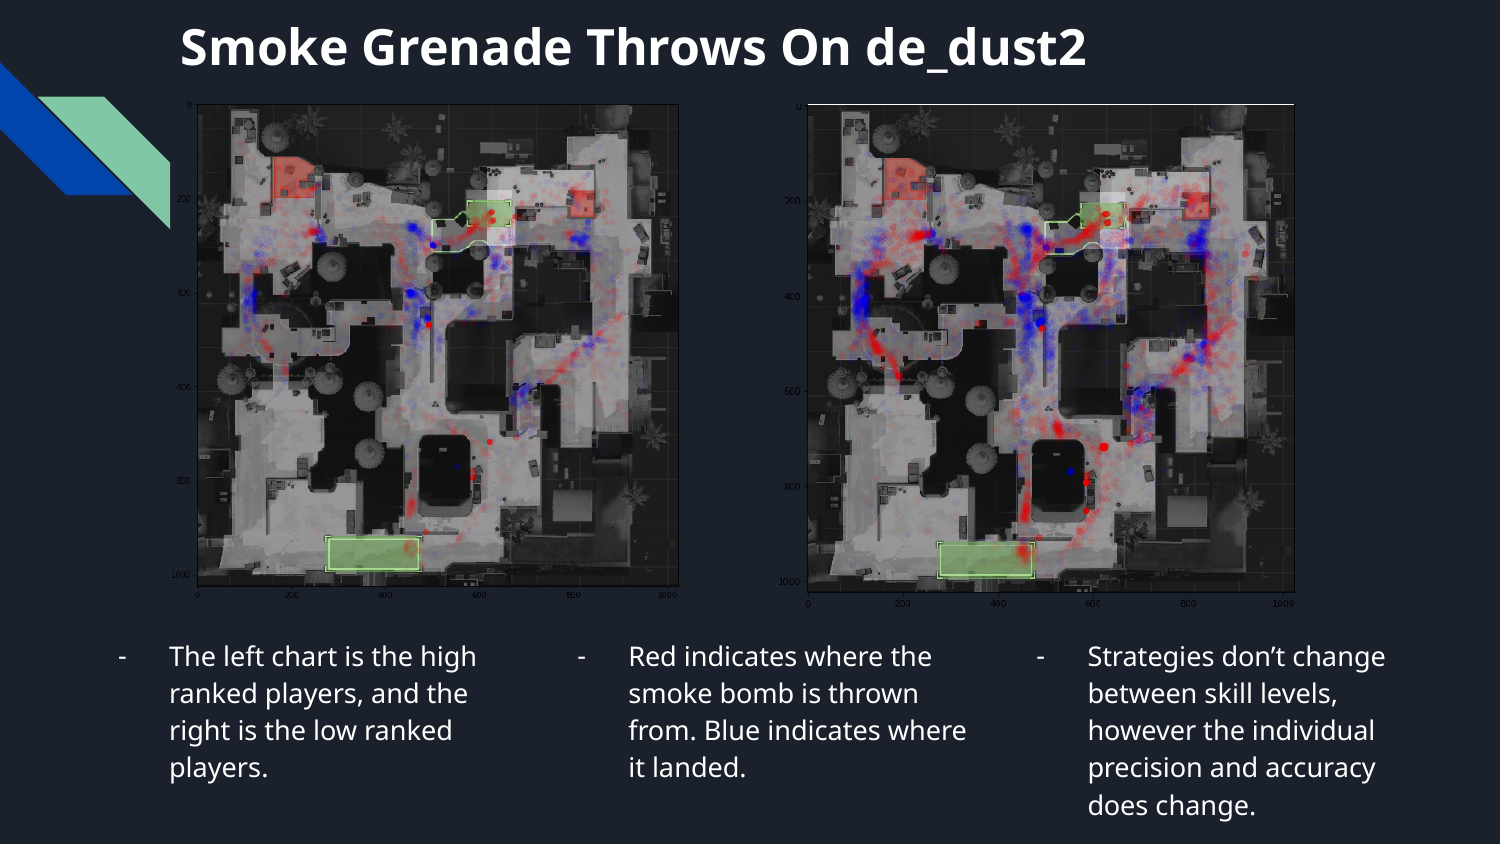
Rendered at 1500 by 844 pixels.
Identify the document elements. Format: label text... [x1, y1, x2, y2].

list Strategies don’t change between skill levels, however the individual precision and accuracy does change. [997, 619, 1457, 810]
title Smoke Grenade Throws On de_dust2 [165, 0, 1321, 150]
list Red indicates where the smoke bomb is thrown from. Blue indicates where it landed. [539, 619, 997, 810]
picture [165, 95, 686, 605]
list The left chart is the high ranked players, and the right is the low ranked players. [79, 619, 539, 810]
picture [770, 104, 1303, 614]
